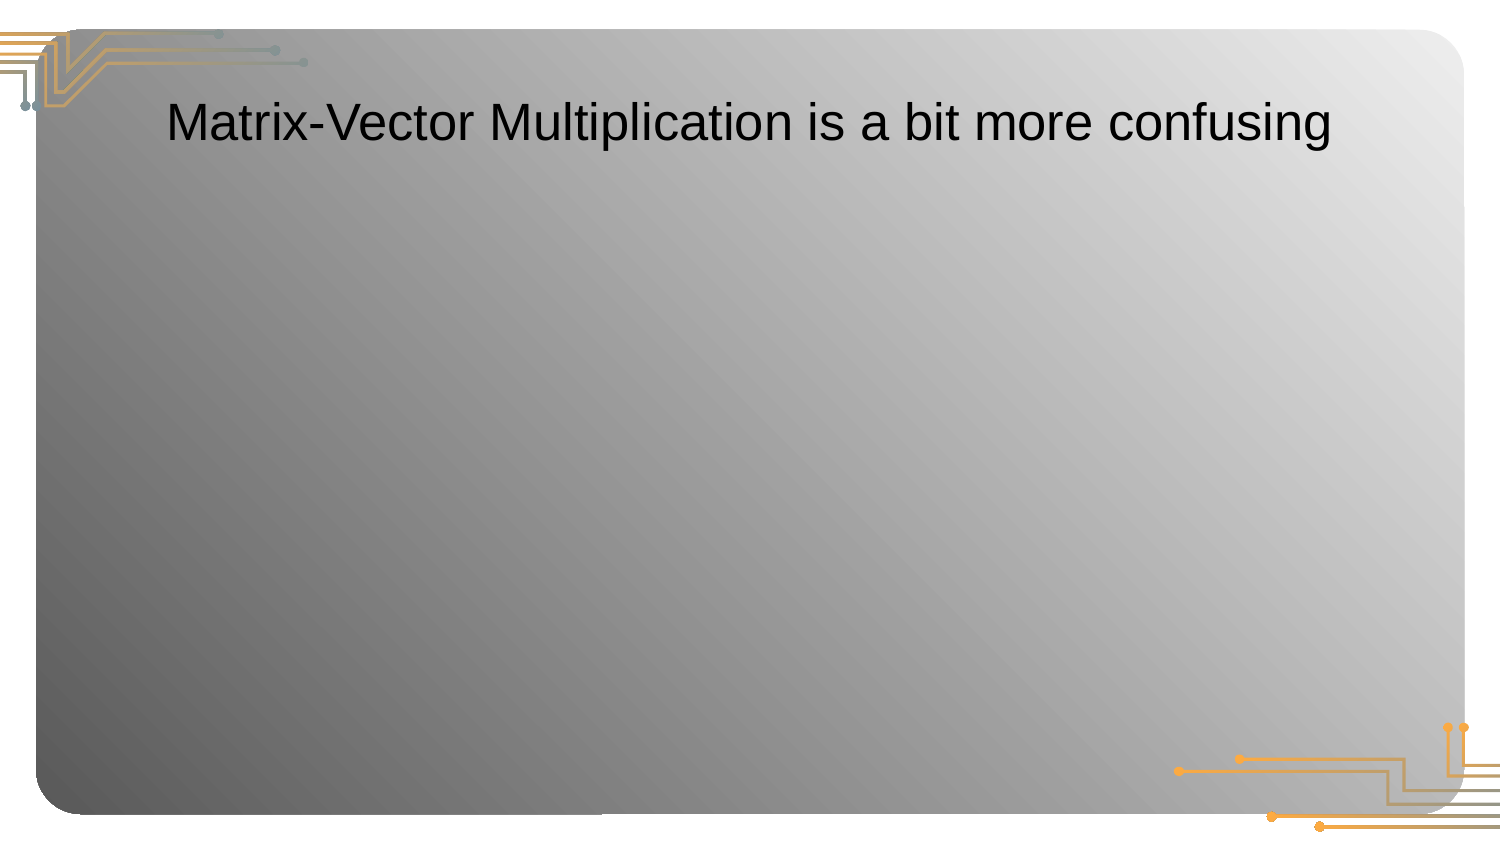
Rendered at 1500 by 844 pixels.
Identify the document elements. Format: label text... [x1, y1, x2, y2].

title Matrix-Vector Multiplication is a bit more confusing [118, 72, 1382, 167]
